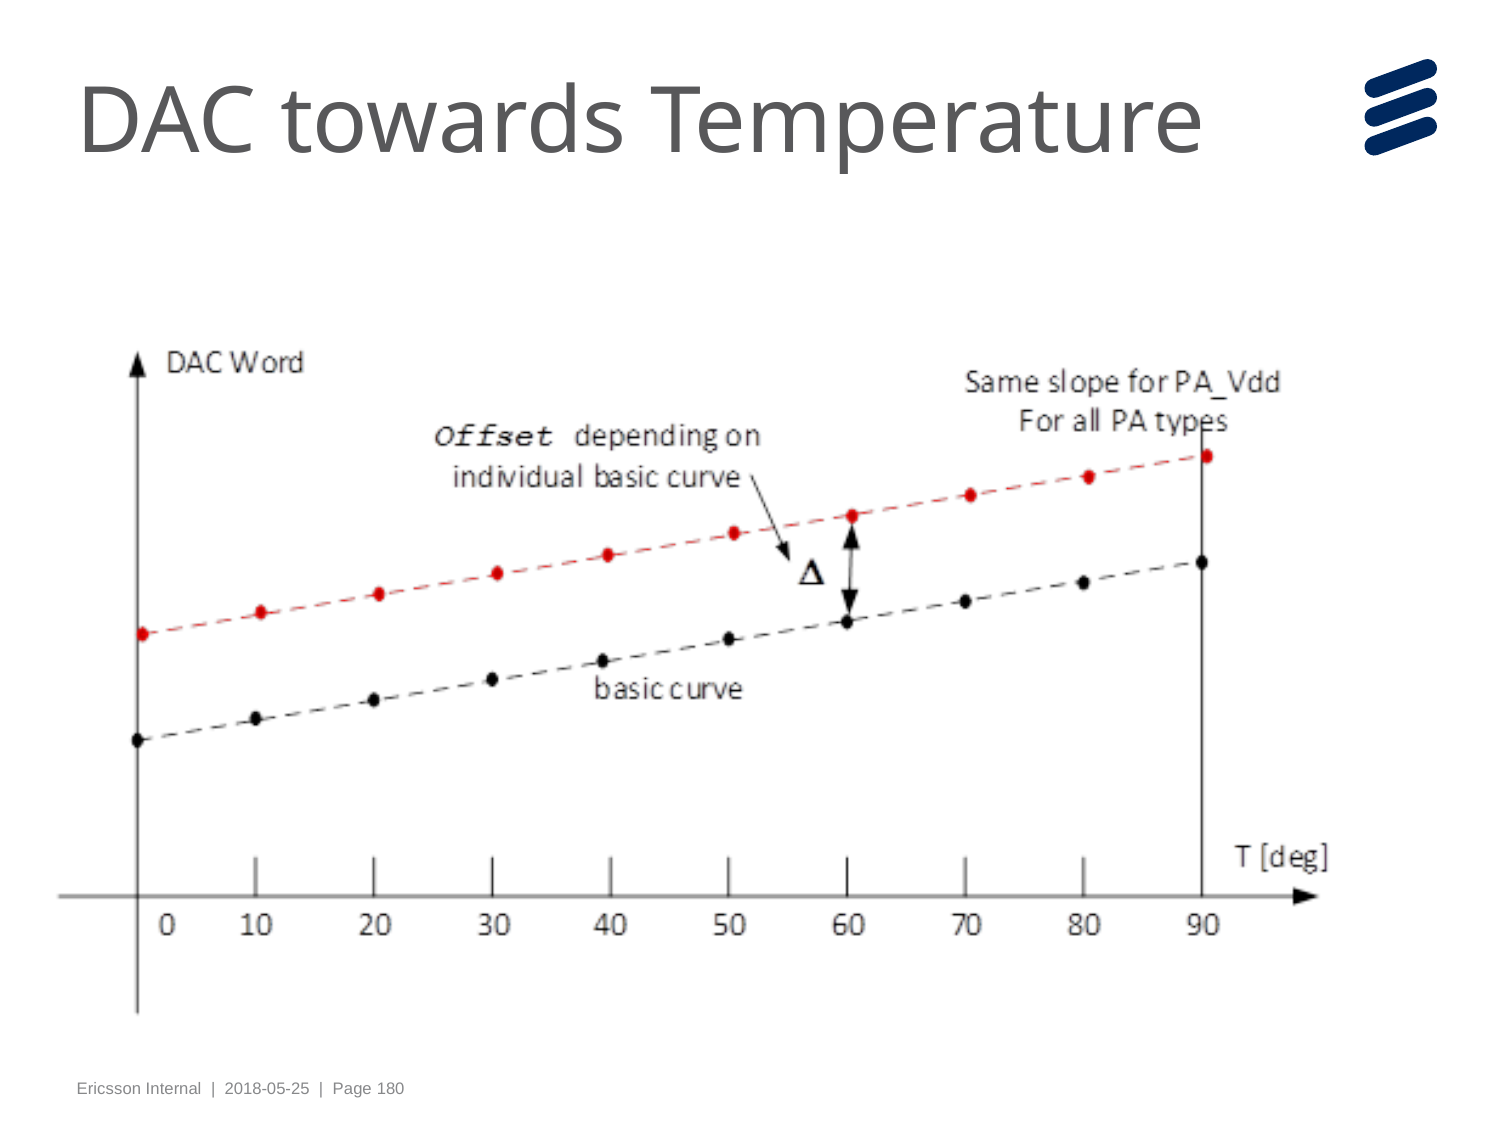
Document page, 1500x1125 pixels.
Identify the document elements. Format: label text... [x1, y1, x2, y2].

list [28, 320, 1500, 1048]
title DAC towards Temperature [64, 39, 1295, 218]
